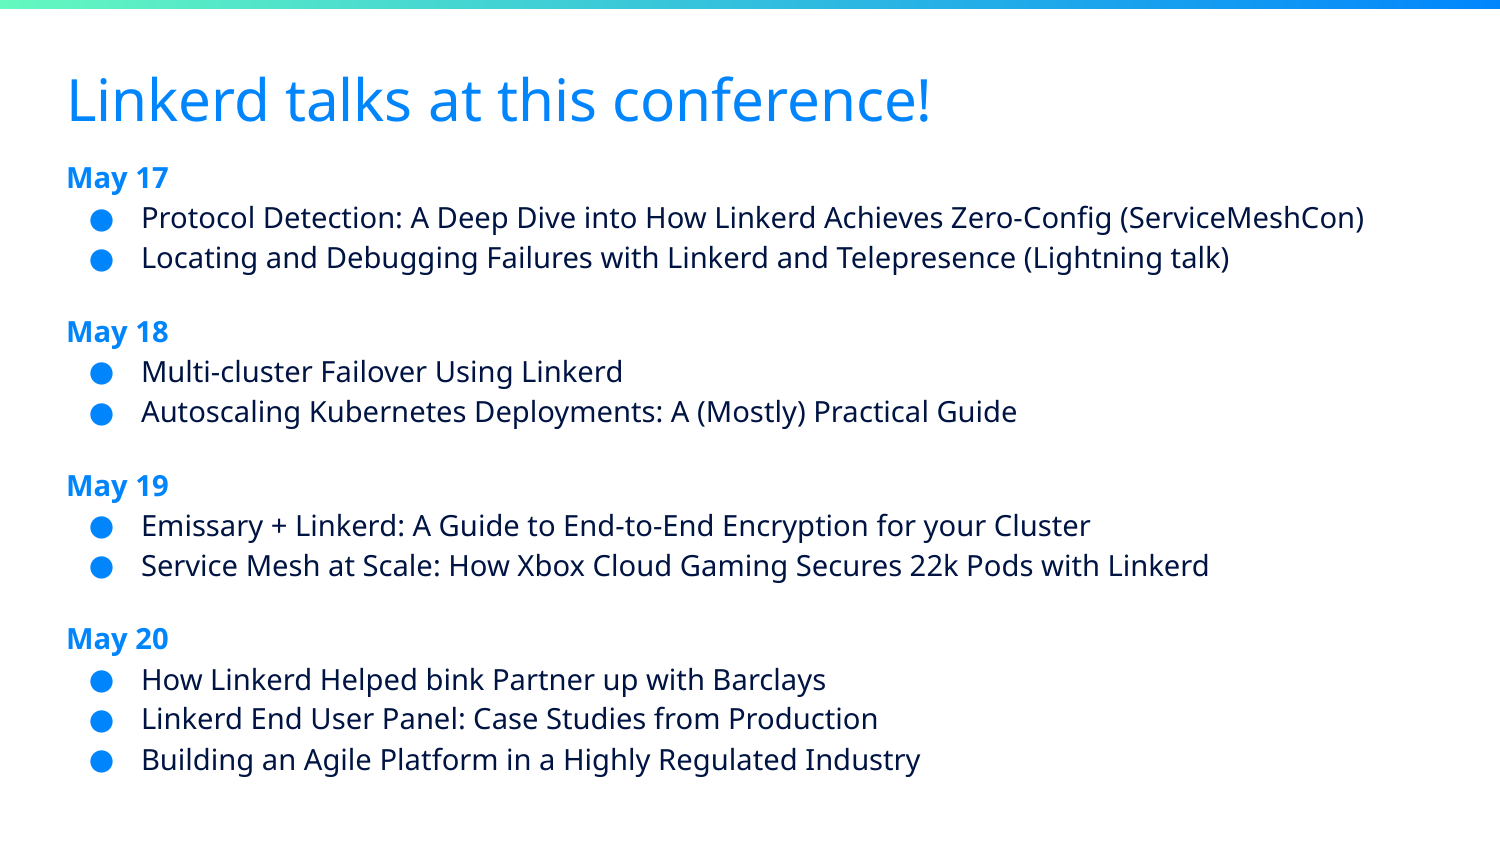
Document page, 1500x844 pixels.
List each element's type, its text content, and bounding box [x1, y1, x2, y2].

title Linkerd talks at this conference! [51, 48, 1449, 139]
list May 17 Protocol Detection: A Deep Dive into How Linkerd Achieves Zero-Config (ServiceMeshCon) Locating and Debugging Failures with Linkerd and Telepresence (Lightning talk) May 18 Multi-cluster Failover Using Linkerd Autoscaling Kubernetes Deployments: A (Mostly) Practical Guide May 19 Emissary + Linkerd: A Guide to End-to-End Encryption for your Cluster Service Mesh at Scale: How Xbox Cloud Gaming Secures 22k Pods with Linkerd May 20 How Linkerd Helped bink Partner up with Barclays Linkerd End User Panel: Case Studies from Production Building an Agile Platform in a Highly Regulated Industry [51, 139, 1463, 836]
